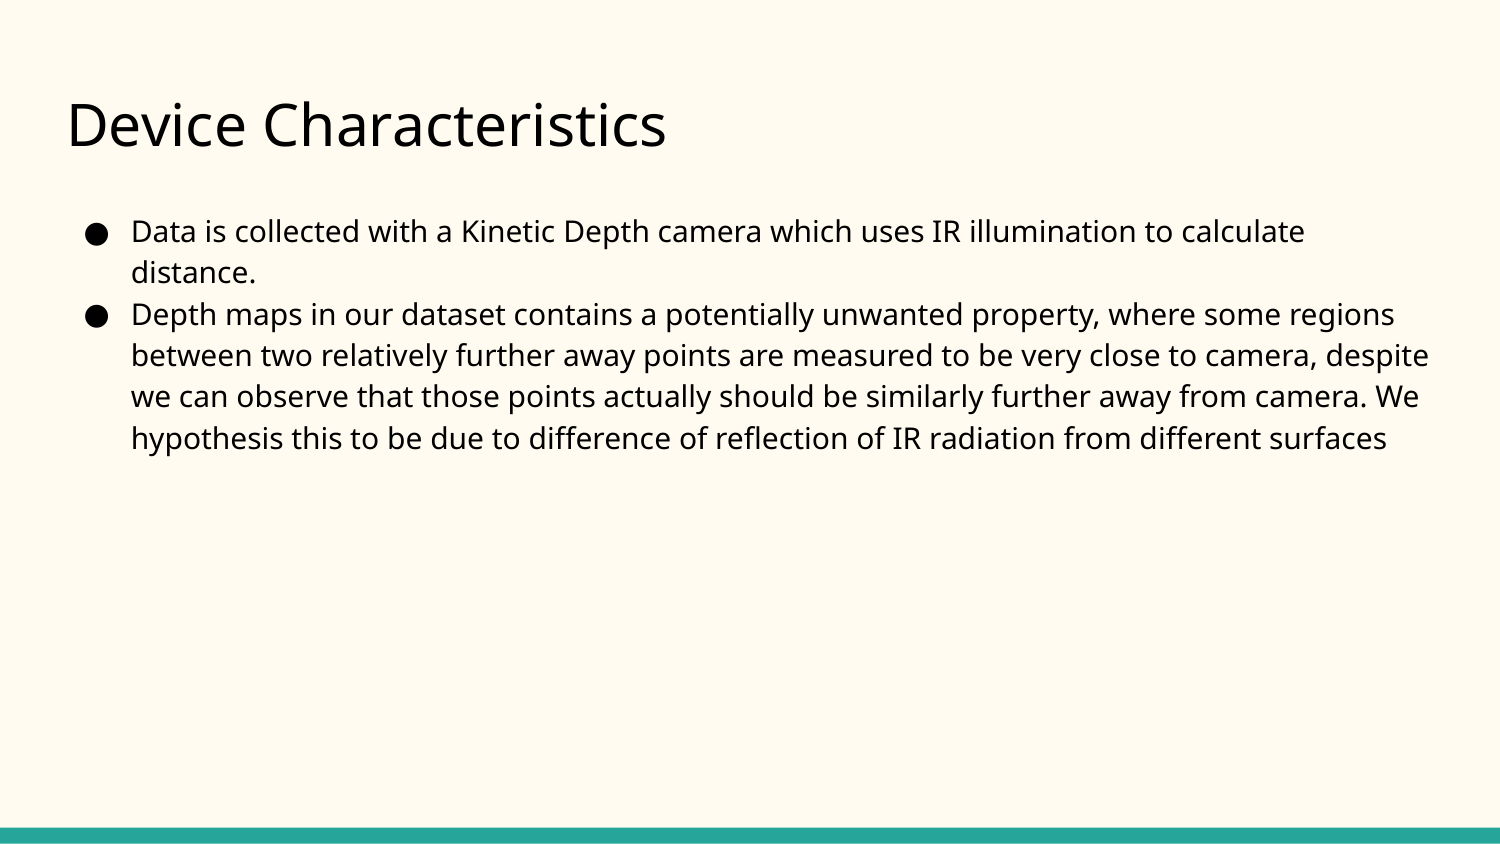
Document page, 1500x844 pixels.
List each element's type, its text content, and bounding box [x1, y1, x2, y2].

list Data is collected with a Kinetic Depth camera which uses IR illumination to calculate distance. Depth maps in our dataset contains a potentially unwanted property, where some regions between two relatively further away points are measured to be very close to camera, despite we can observe that those points actually should be similarly further away from camera. We hypothesis this to be due to difference of reflection of IR radiation from different surfaces [51, 192, 1449, 507]
title Device Characteristics [51, 72, 1449, 174]
